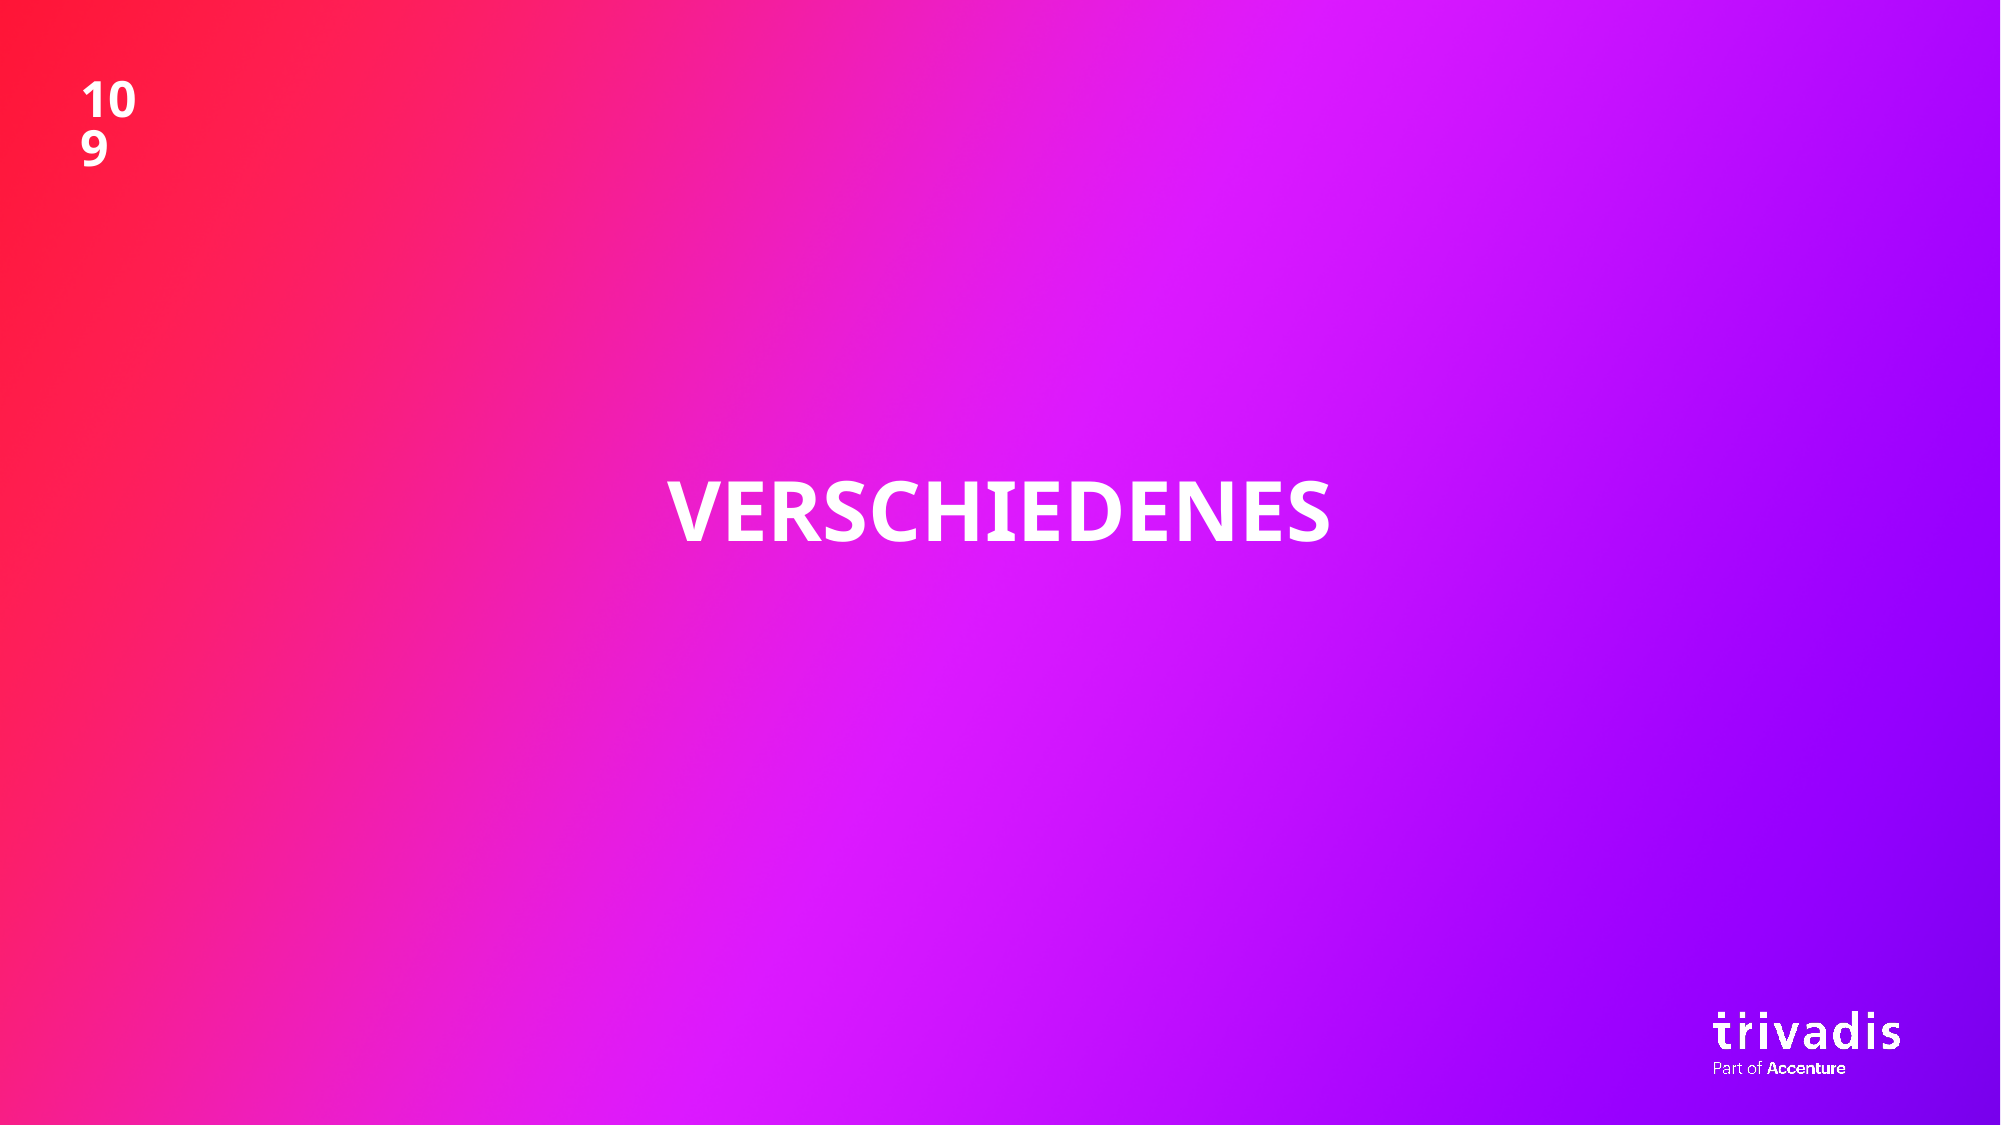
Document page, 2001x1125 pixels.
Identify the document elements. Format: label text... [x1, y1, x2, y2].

title verschiedenes [150, 462, 1850, 686]
picture [0, 0, 2001, 1125]
